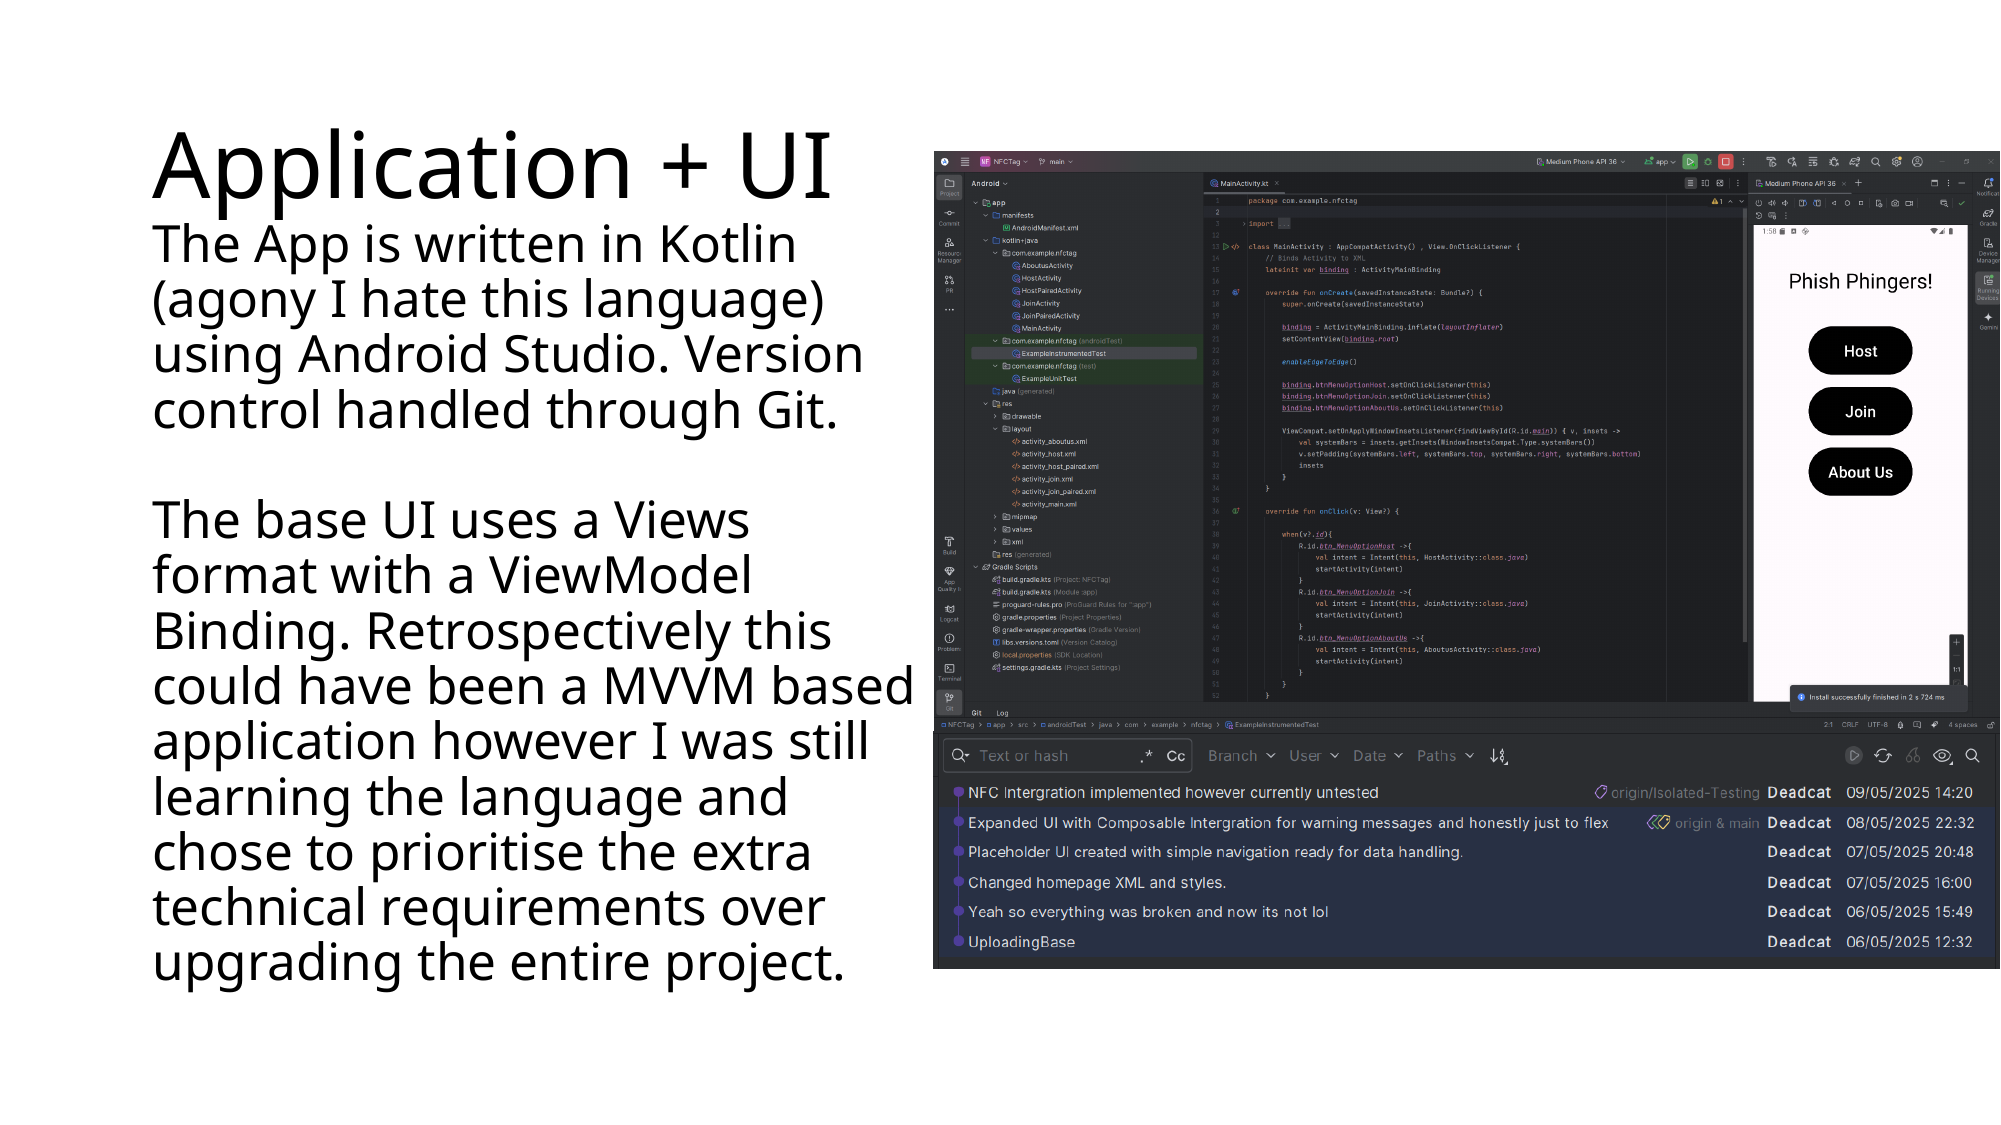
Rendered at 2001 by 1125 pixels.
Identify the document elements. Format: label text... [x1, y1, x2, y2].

title Application + UI [137, 59, 1863, 210]
picture [933, 151, 2000, 970]
list The App is written in Kotlin (agony I hate this language) using Android Studio. Version control handled through Git. The base UI uses a Views format with a ViewModel Binding. Retrospectively this could have been a MVVM based application however I was still learning the language and chose to prioritise the extra technical requirements over upgrading the entire project. [137, 210, 935, 1014]
